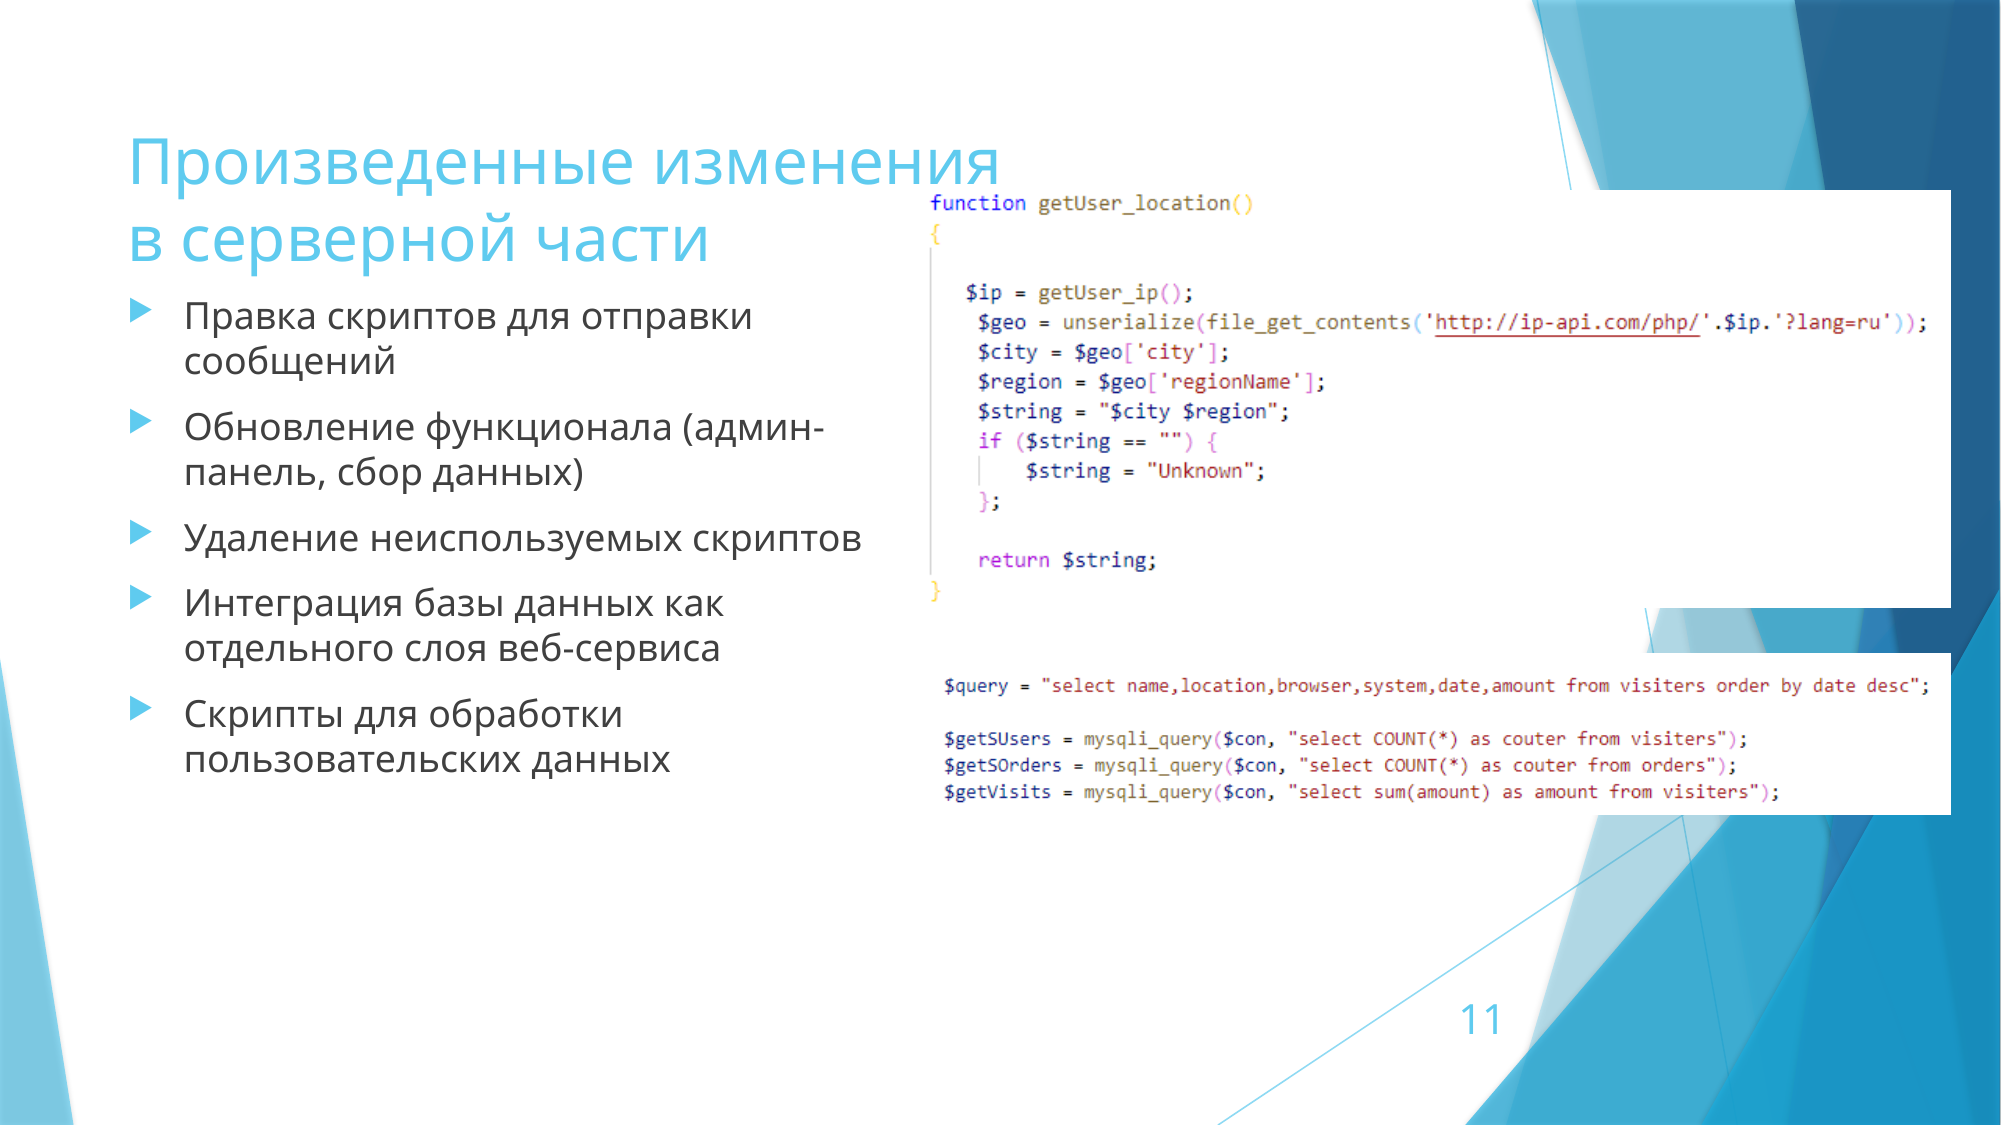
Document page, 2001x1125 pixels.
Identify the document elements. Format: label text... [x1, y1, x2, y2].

picture [926, 190, 1952, 609]
picture [926, 653, 1952, 816]
title Произведенные изменения в серверной части [112, 113, 1018, 285]
slide_number 11 [1409, 991, 1522, 1051]
list Правка скриптов для отправки сообщений Обновление функционала (админ-панель, сбор данных) Удаление неиспользуемых скриптов Интеграция базы данных как отдельного слоя веб-сервиса Скрипты для обработки пользовательских данных [112, 284, 882, 964]
